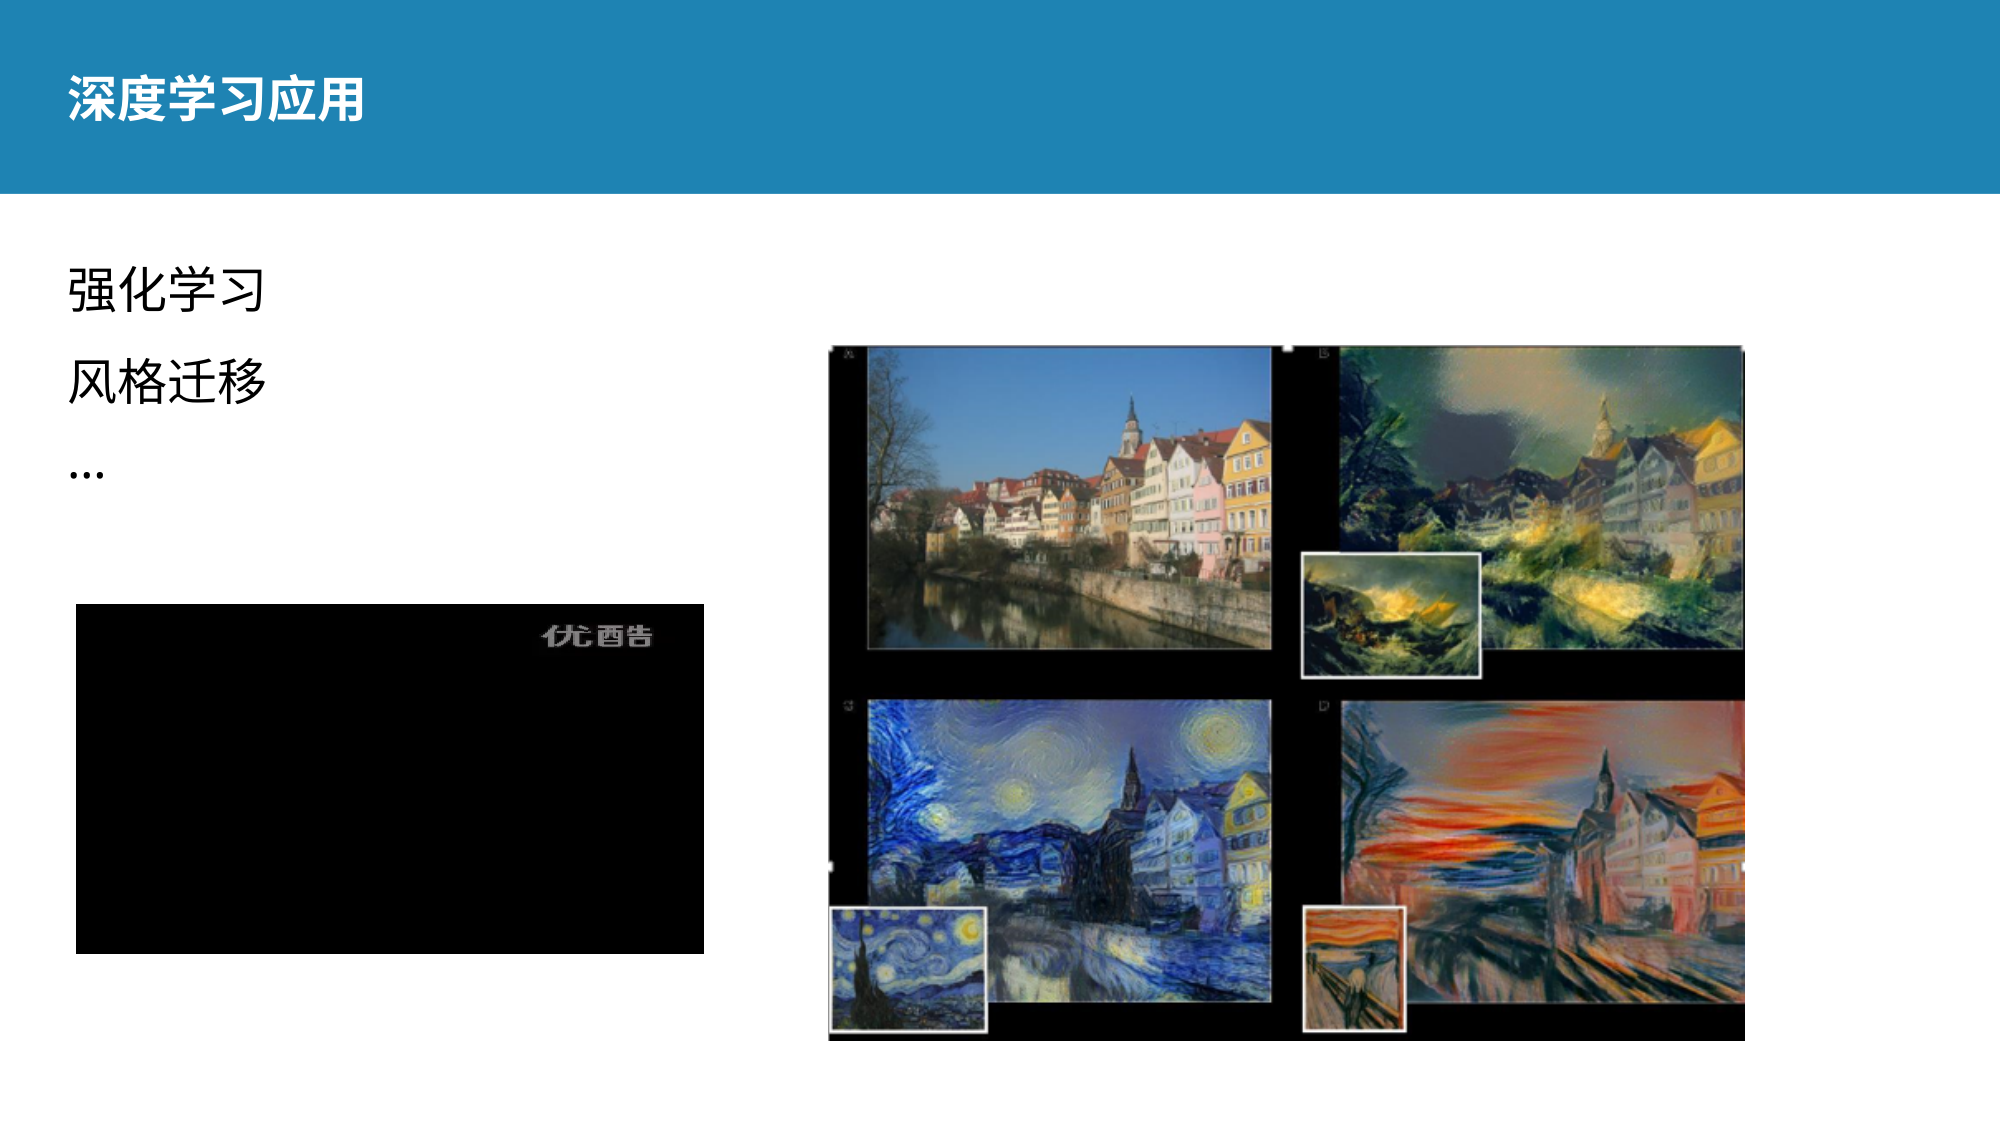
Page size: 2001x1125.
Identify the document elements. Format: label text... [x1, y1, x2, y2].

picture [828, 345, 1745, 1041]
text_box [75, 603, 705, 955]
text_box 强化学习 [52, 223, 924, 336]
text_box 风格迁移 … [52, 352, 391, 548]
list 深度学习应用 [52, 41, 924, 162]
